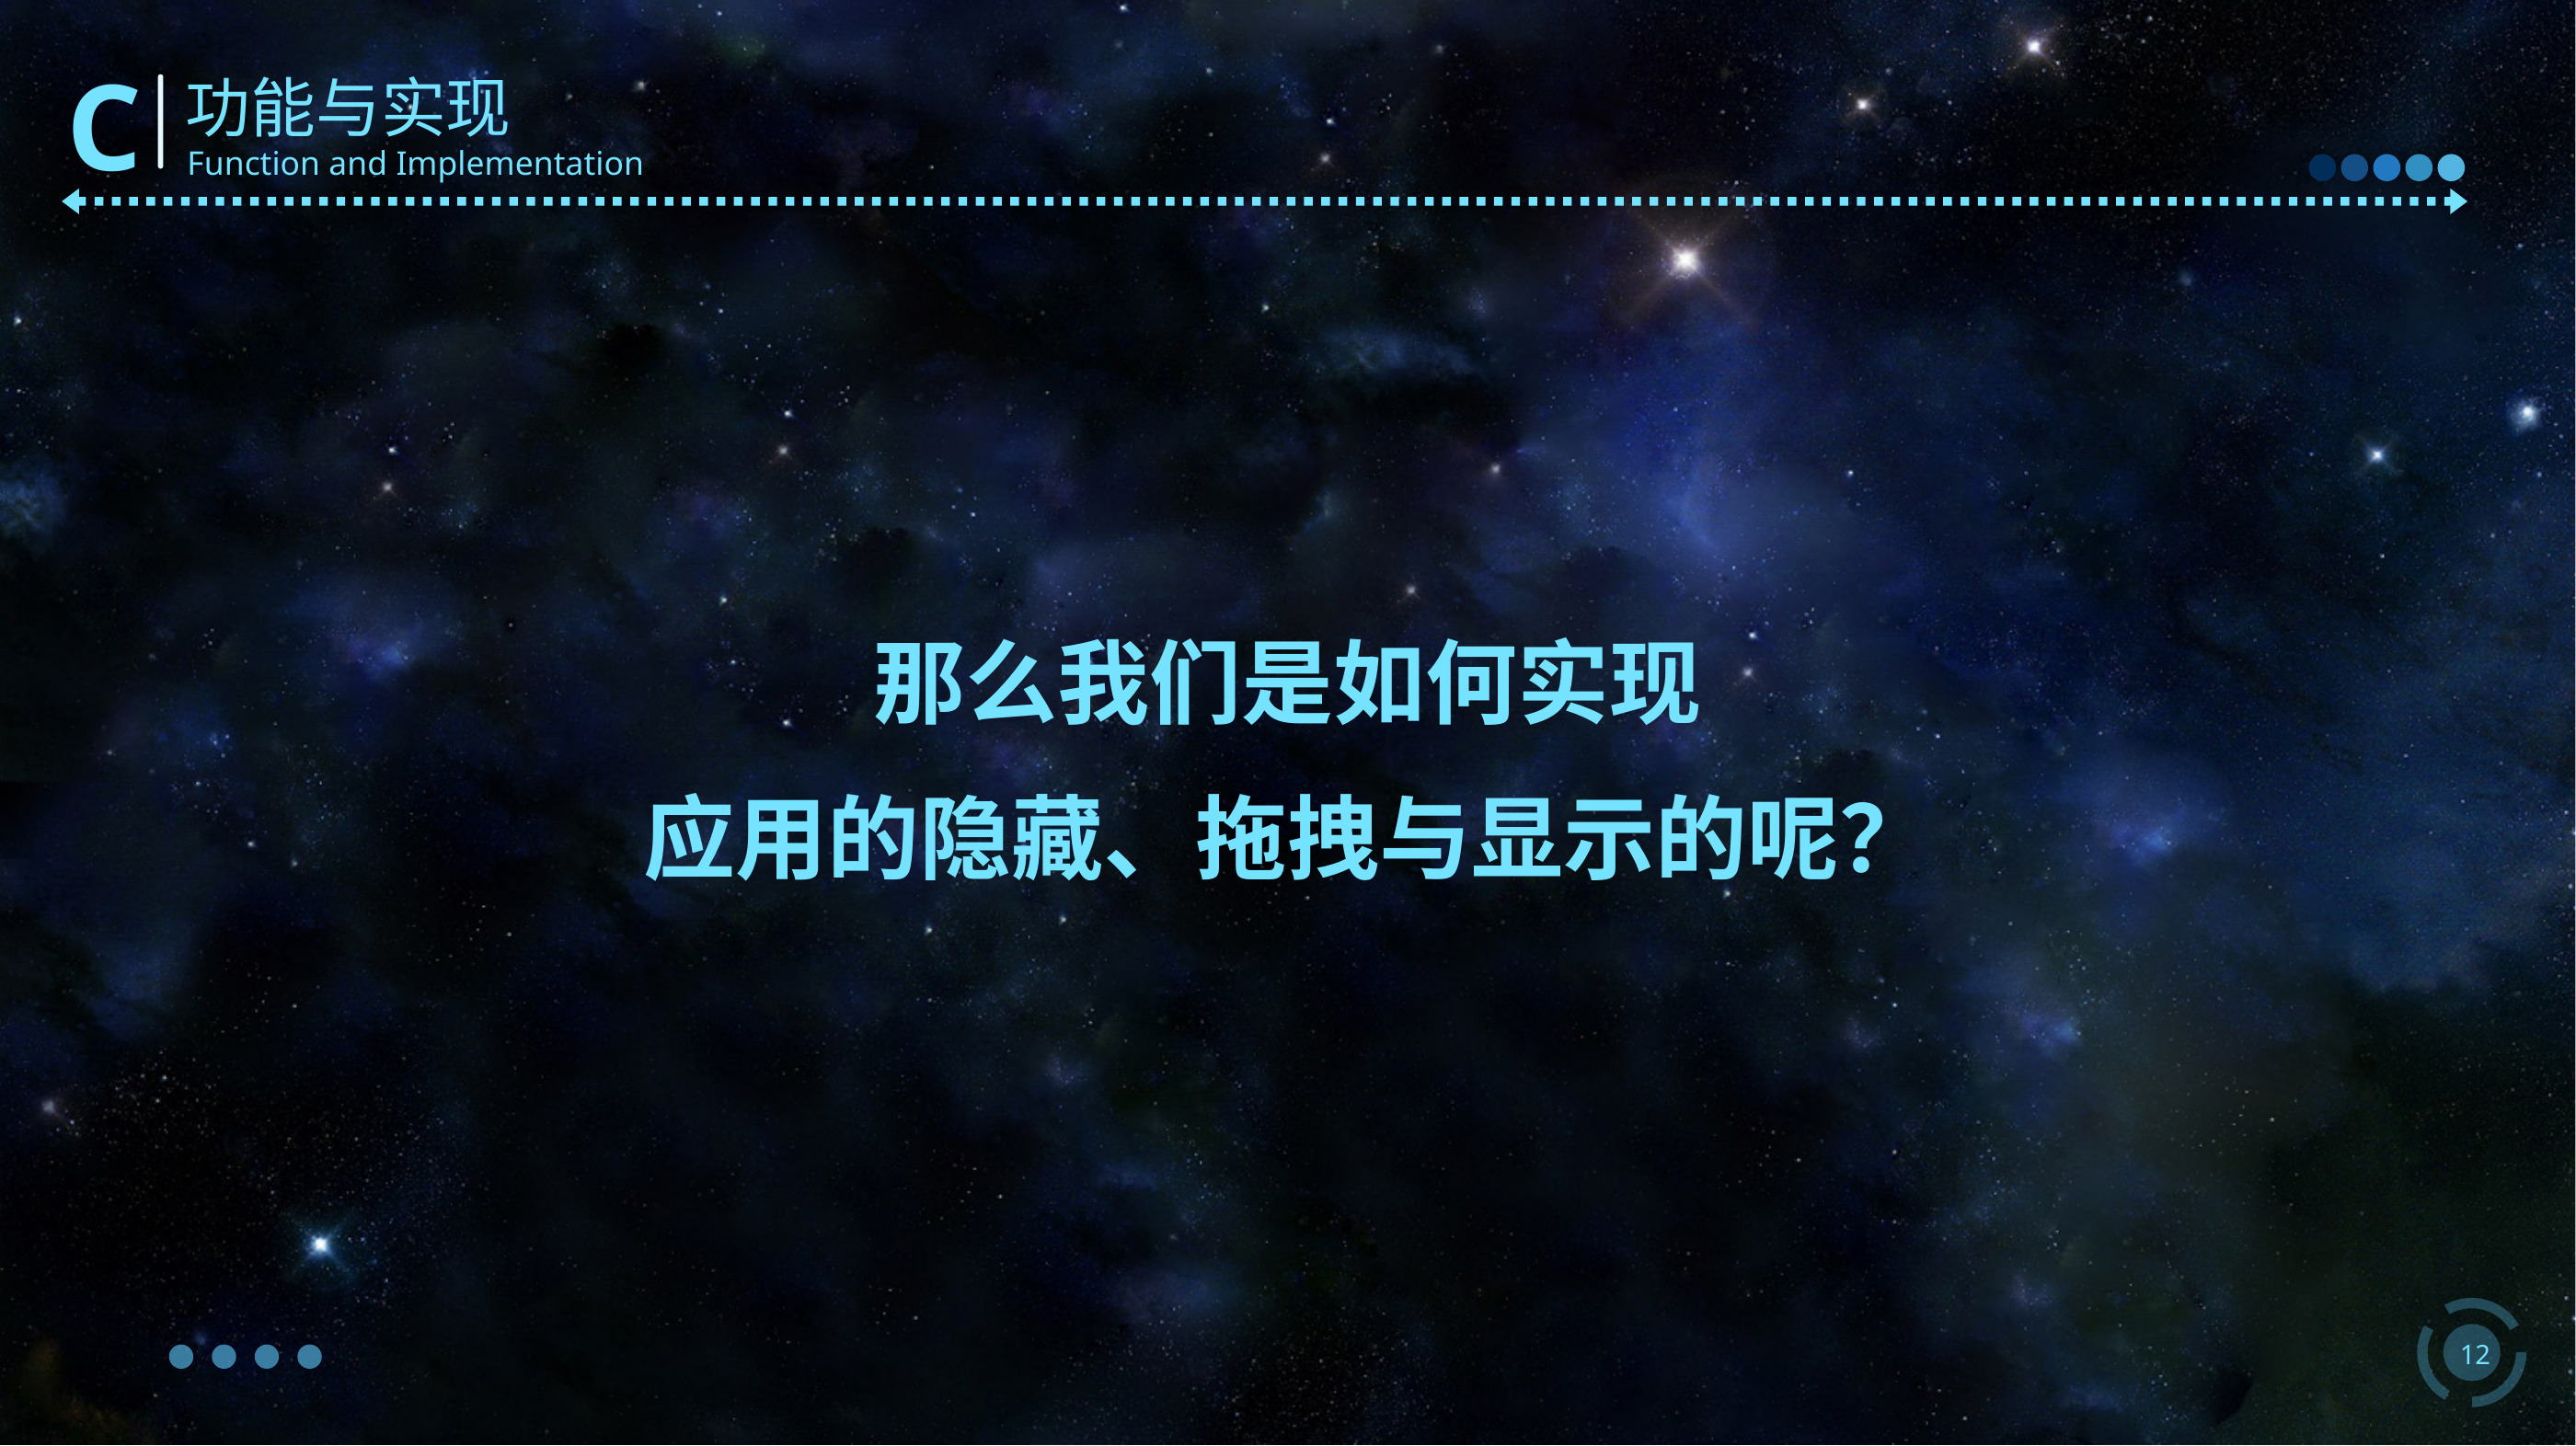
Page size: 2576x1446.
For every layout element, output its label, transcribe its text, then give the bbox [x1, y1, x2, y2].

text_box 12 [2433, 1332, 2517, 1414]
text_box [1519, 29, 1995, 168]
text_box 那么我们是如何实现 应用的隐藏、拖拽与显示的呢？ [236, 602, 2340, 802]
picture [0, 0, 2576, 1445]
